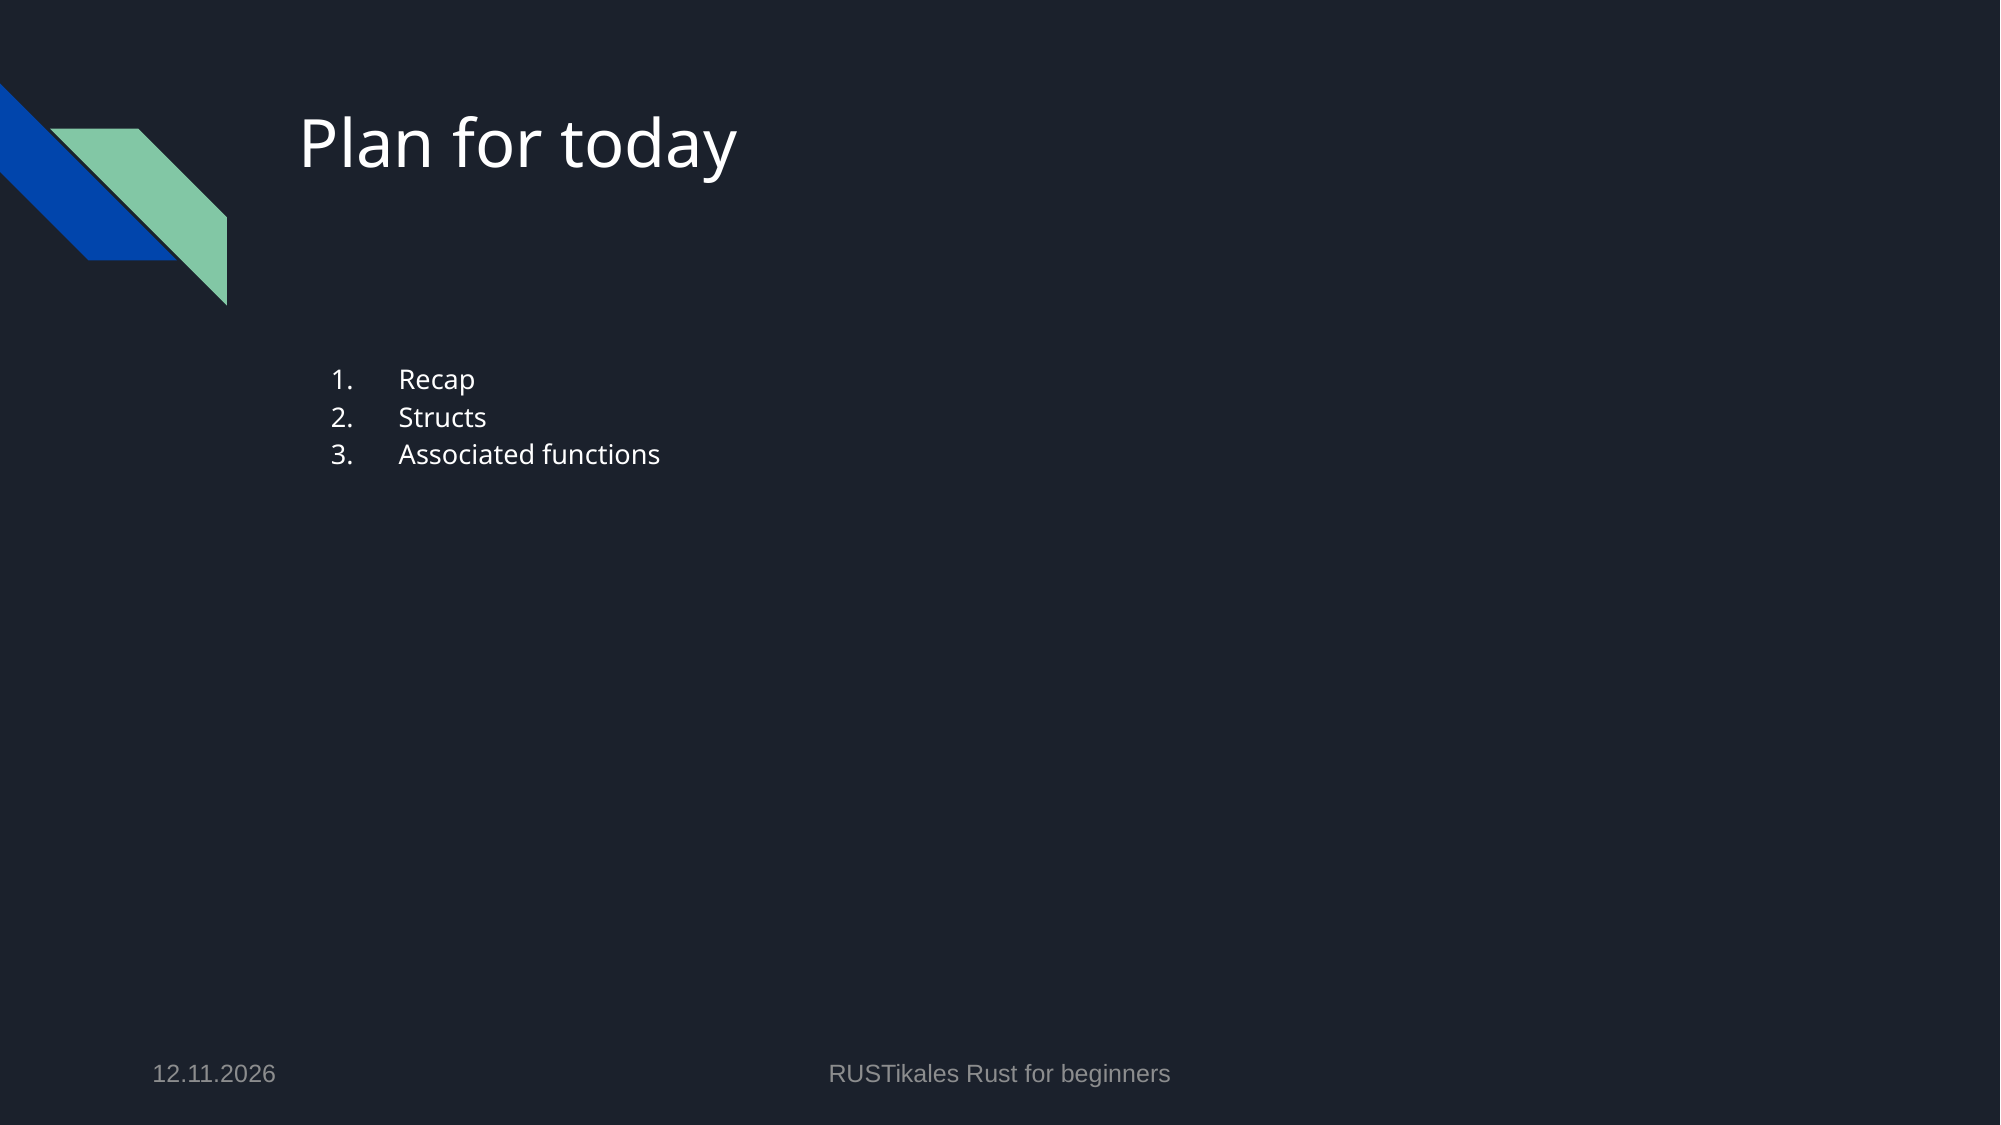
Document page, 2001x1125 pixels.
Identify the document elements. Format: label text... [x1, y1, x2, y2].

footer RUSTikales Rust for beginners [662, 1042, 1338, 1103]
list Recap Structs Associated functions [283, 342, 1824, 980]
title Plan for today [283, 86, 1824, 287]
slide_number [137, 1042, 588, 1103]
